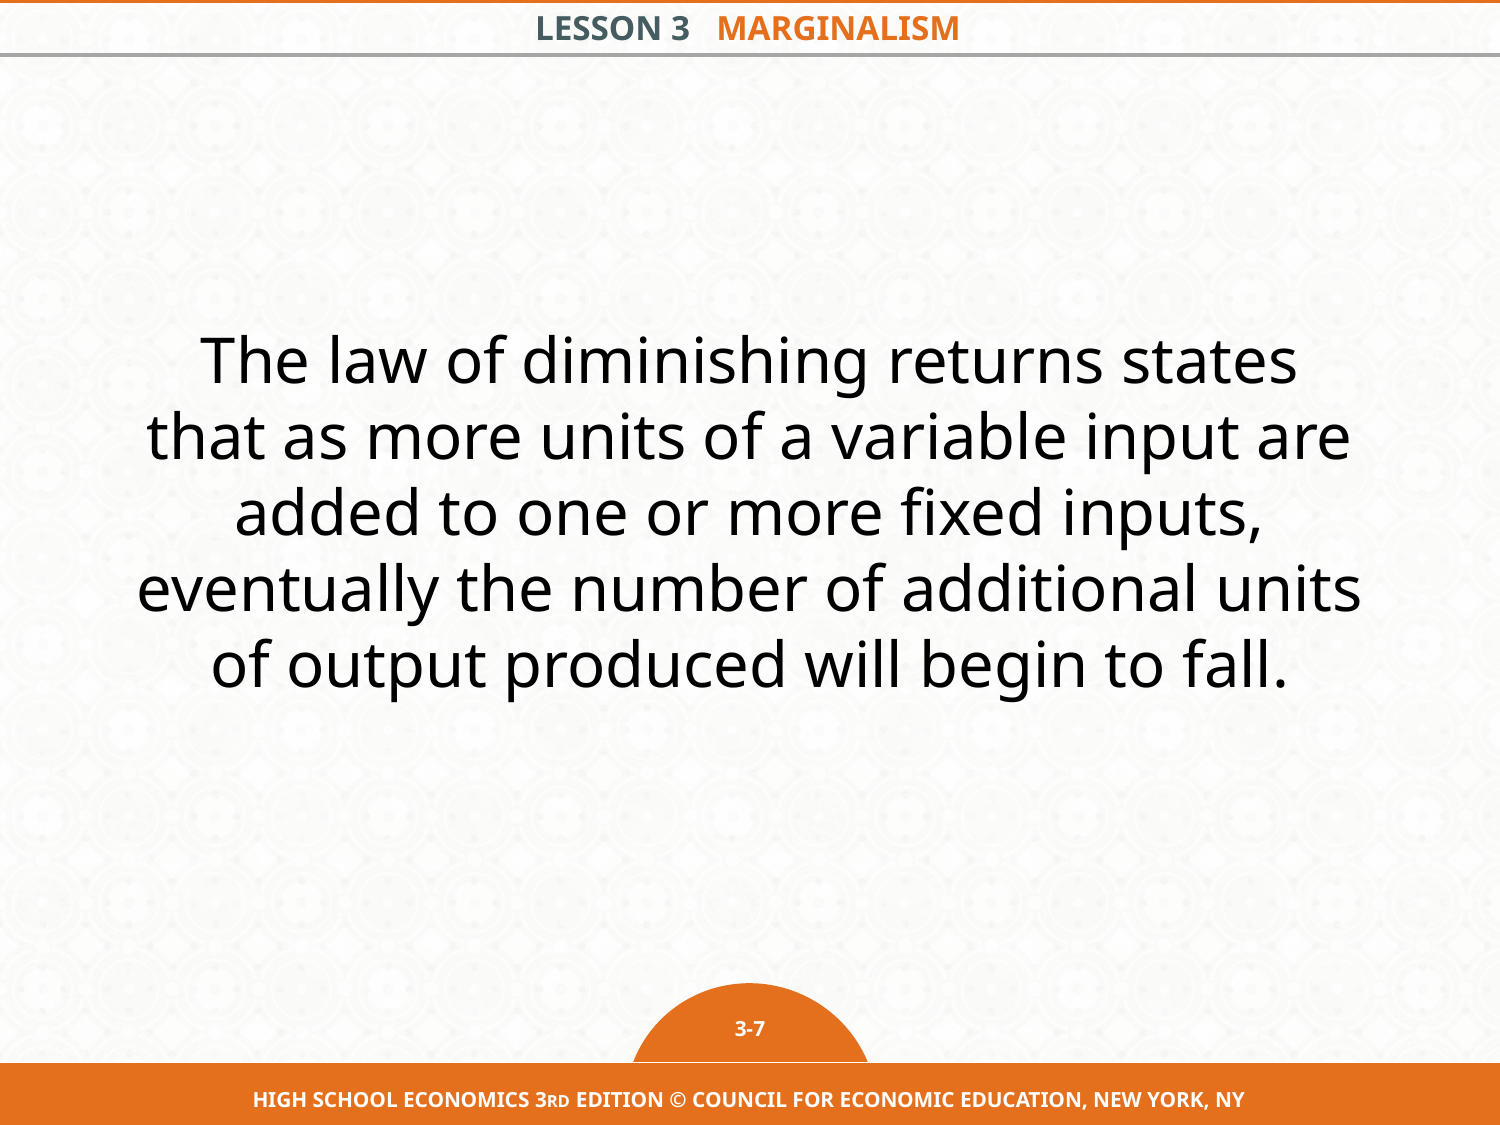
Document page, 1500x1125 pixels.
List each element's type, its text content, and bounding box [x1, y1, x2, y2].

list The law of diminishing returns states that as more units of a variable input are added to one or more fixed inputs, eventually the number of additional units of output produced will begin to fall. [118, 312, 1382, 763]
picture [0, 57, 1500, 1062]
picture [0, 3, 1500, 53]
